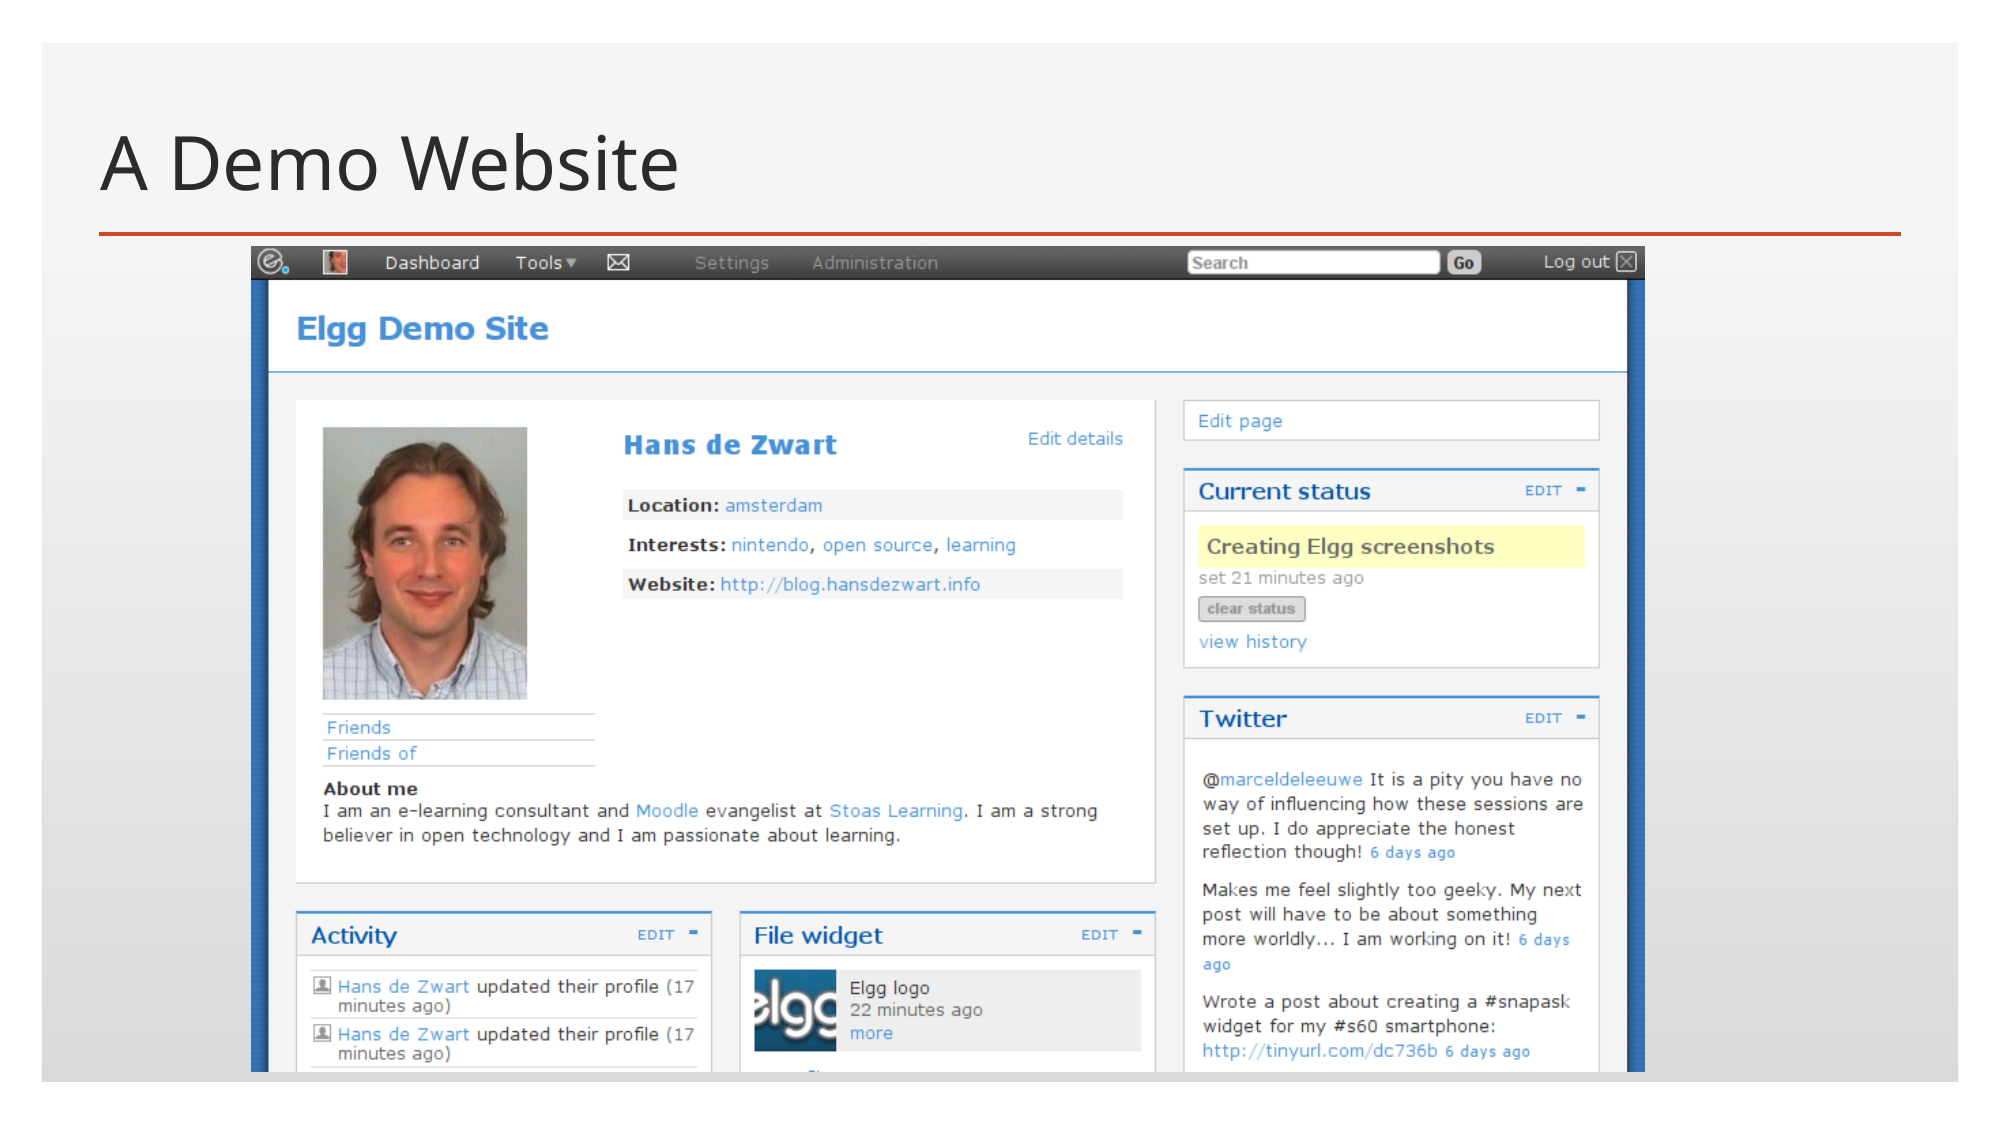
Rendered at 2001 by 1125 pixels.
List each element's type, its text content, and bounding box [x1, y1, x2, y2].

title A Demo Website [85, 57, 1811, 276]
picture [251, 246, 1645, 1072]
